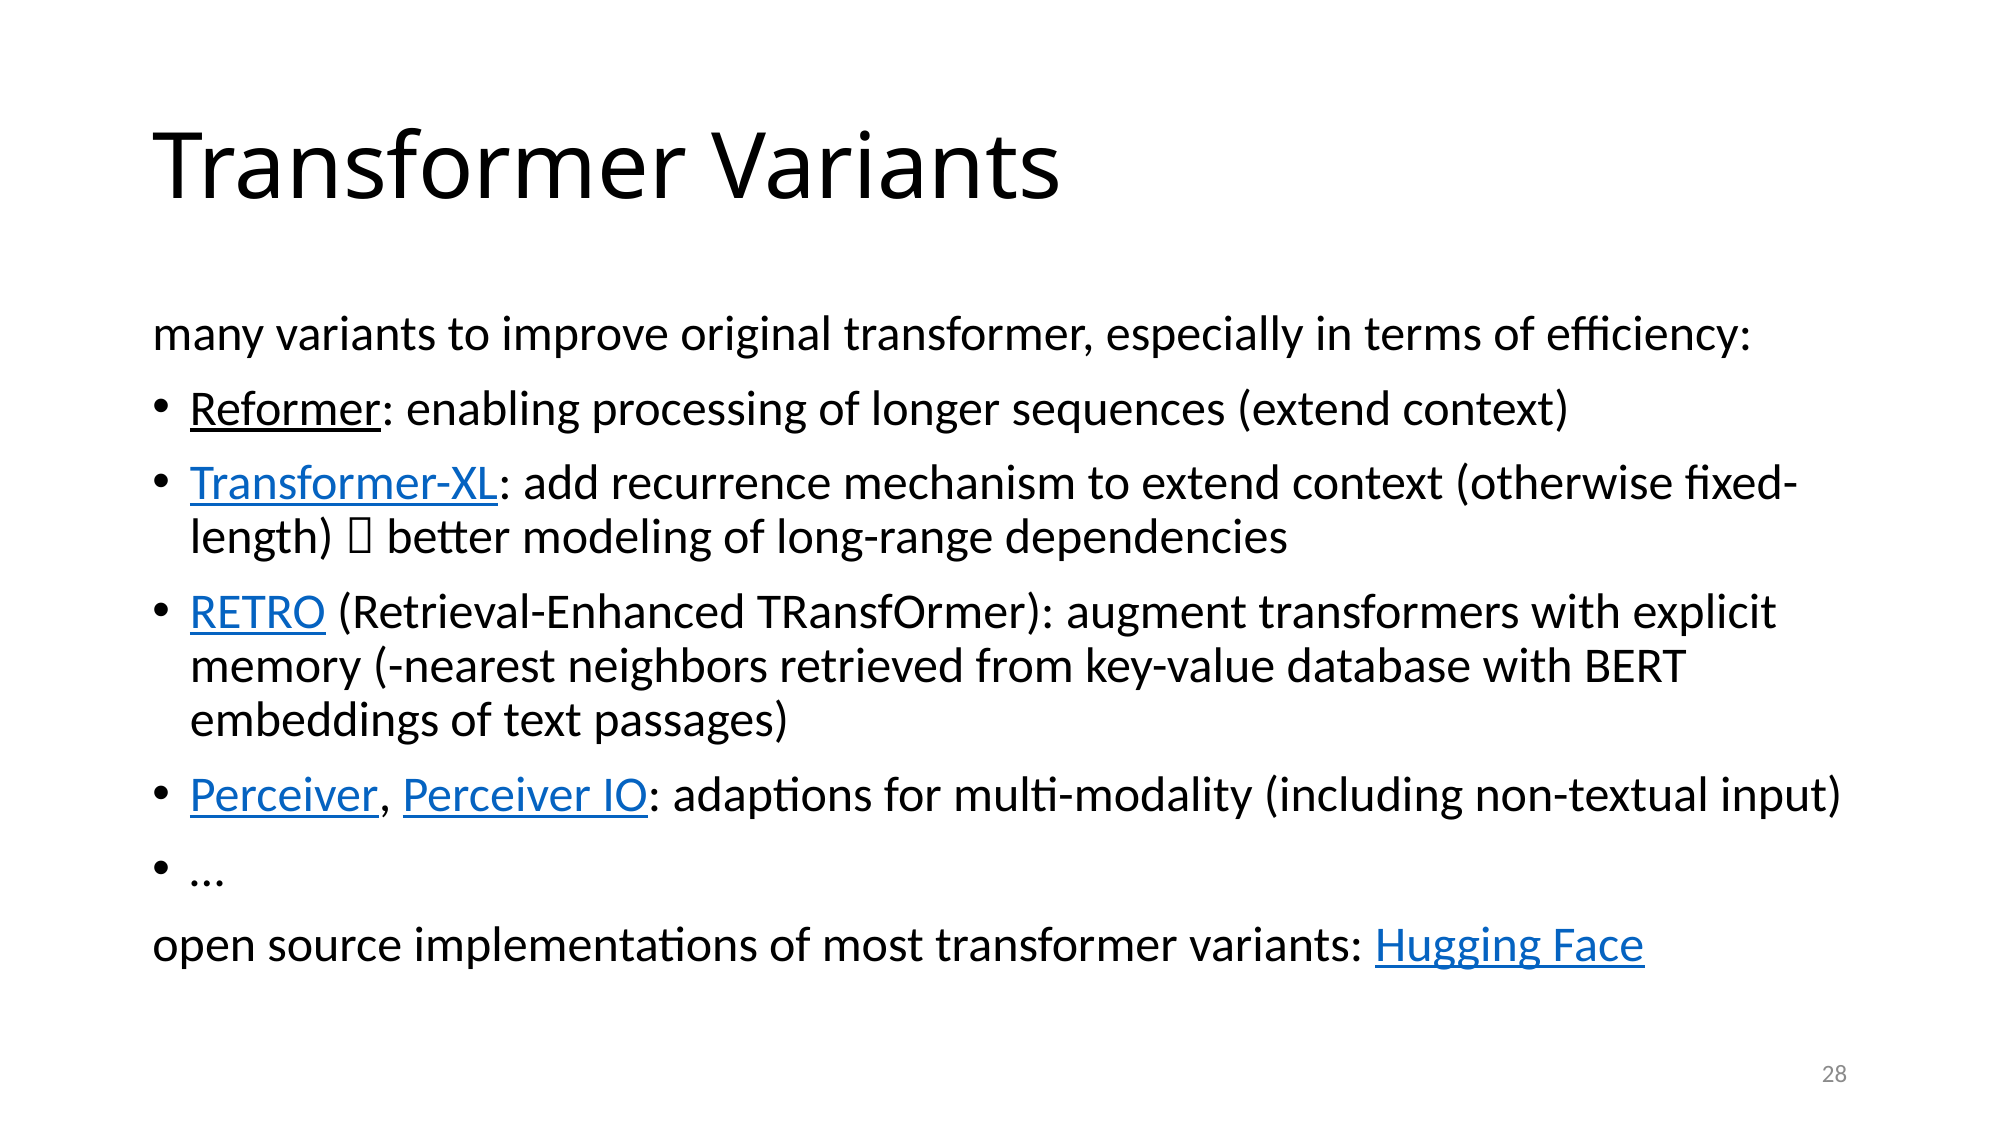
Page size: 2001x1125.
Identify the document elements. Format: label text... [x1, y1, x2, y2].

slide_number 28 [1412, 1042, 1863, 1103]
title Transformer Variants [137, 59, 1863, 278]
